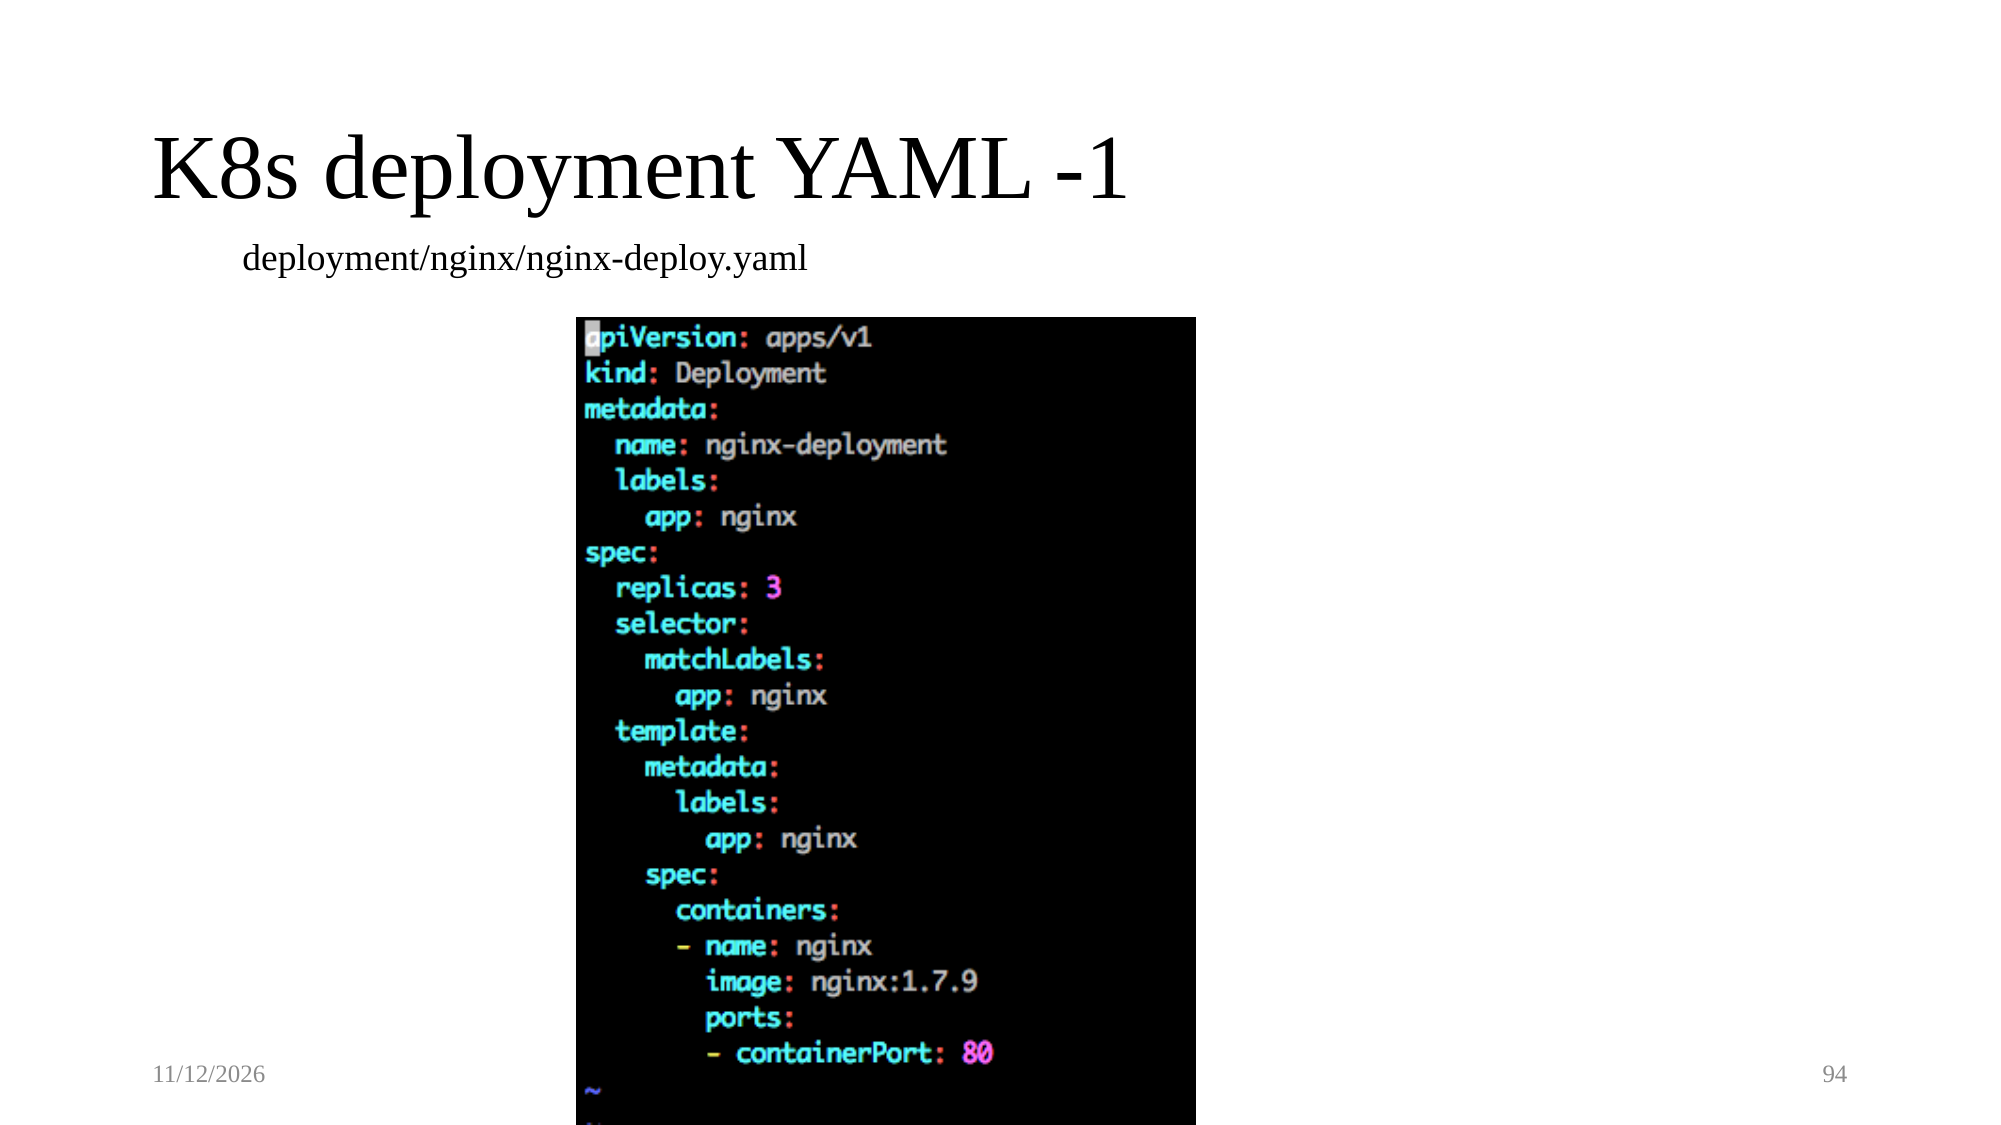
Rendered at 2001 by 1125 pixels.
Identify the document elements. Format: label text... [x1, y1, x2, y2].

text_box deployment/nginx/nginx-deploy.yaml [227, 225, 1604, 286]
slide_number 94 [1412, 1042, 1863, 1103]
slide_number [137, 1042, 576, 1103]
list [576, 317, 1196, 1125]
title K8s deployment YAML -1 [137, 59, 1863, 278]
